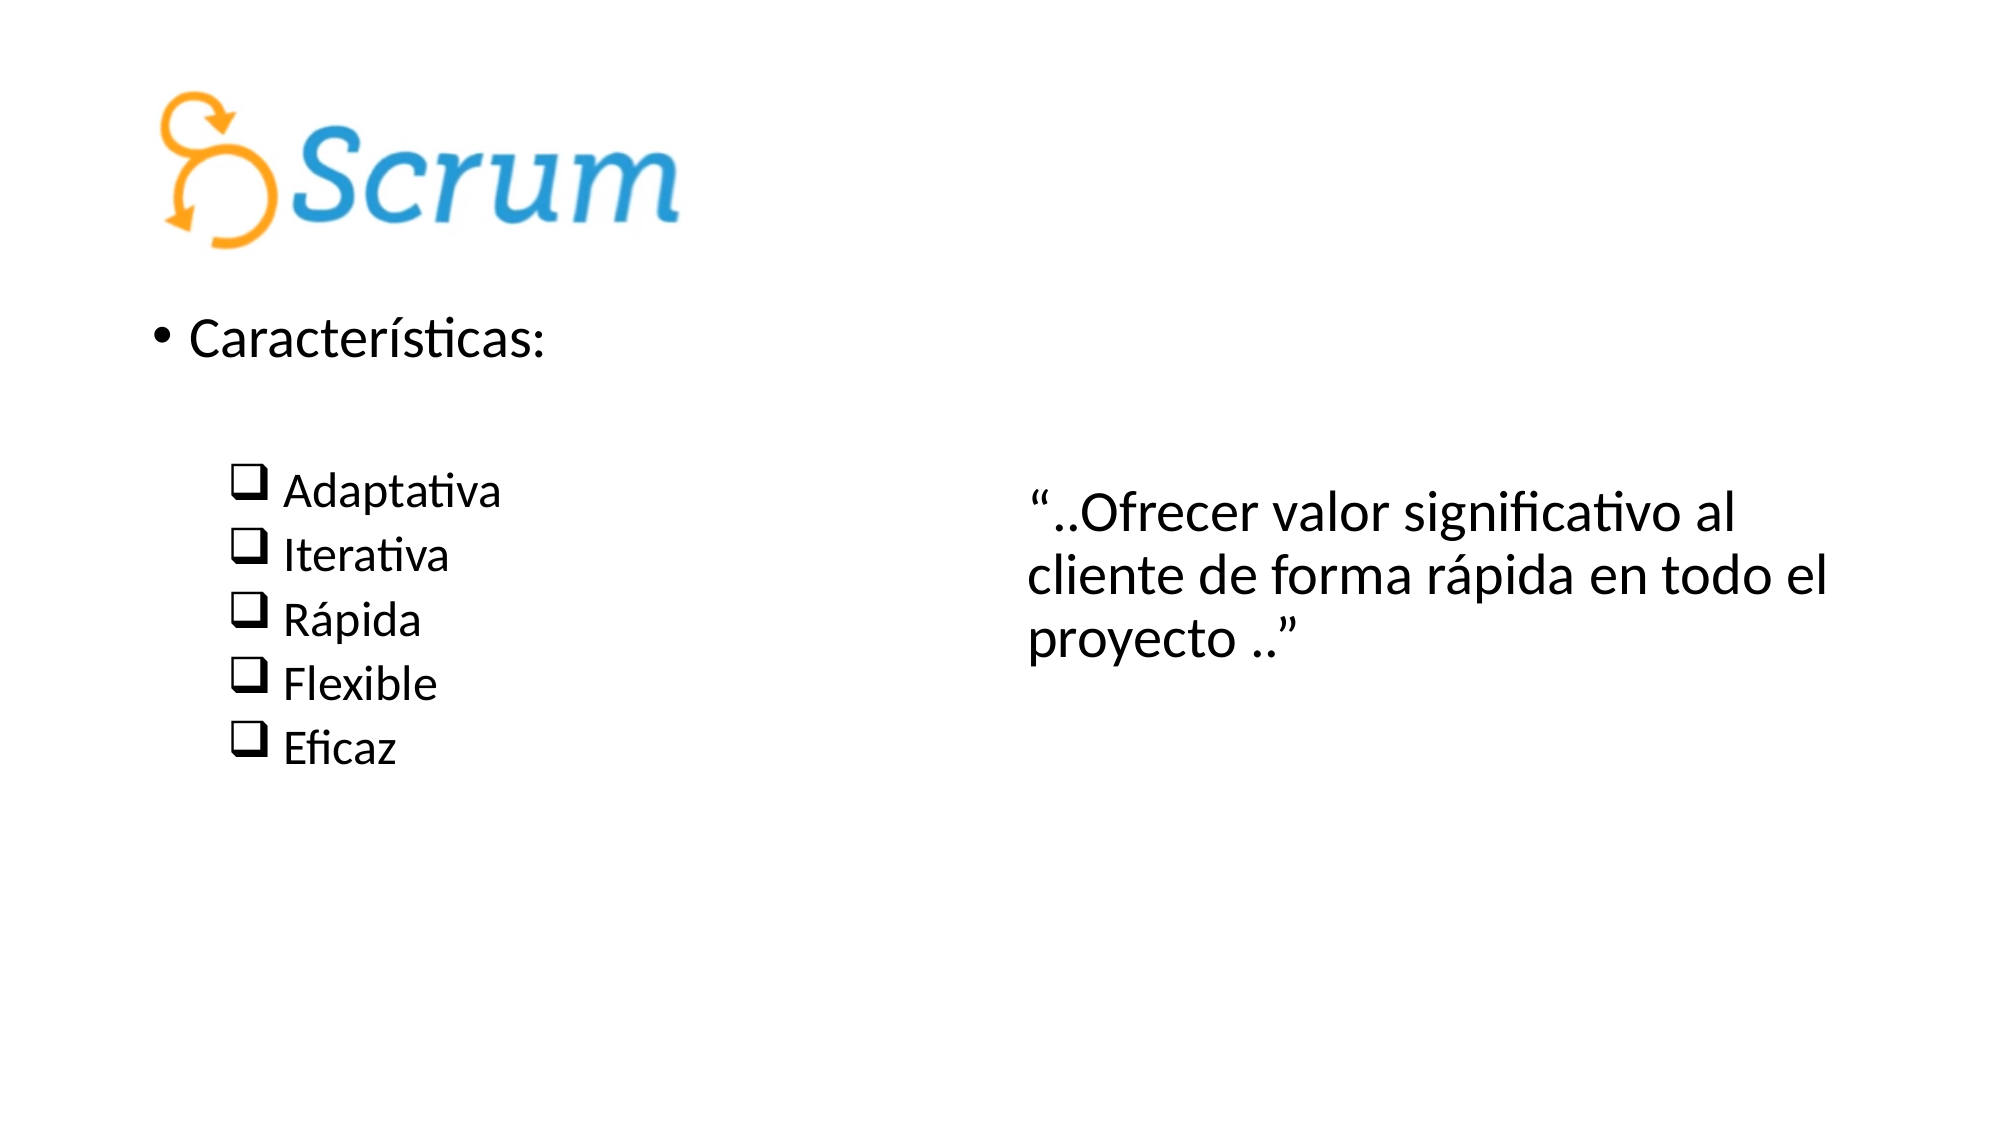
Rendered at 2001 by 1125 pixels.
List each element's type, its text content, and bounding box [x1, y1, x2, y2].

list “..Ofrecer valor significativo al cliente de forma rápida en todo el proyecto ..” [1012, 299, 1863, 1014]
picture [152, 83, 685, 254]
list Características: Adaptativa Iterativa Rápida Flexible Eficaz [137, 299, 988, 1014]
